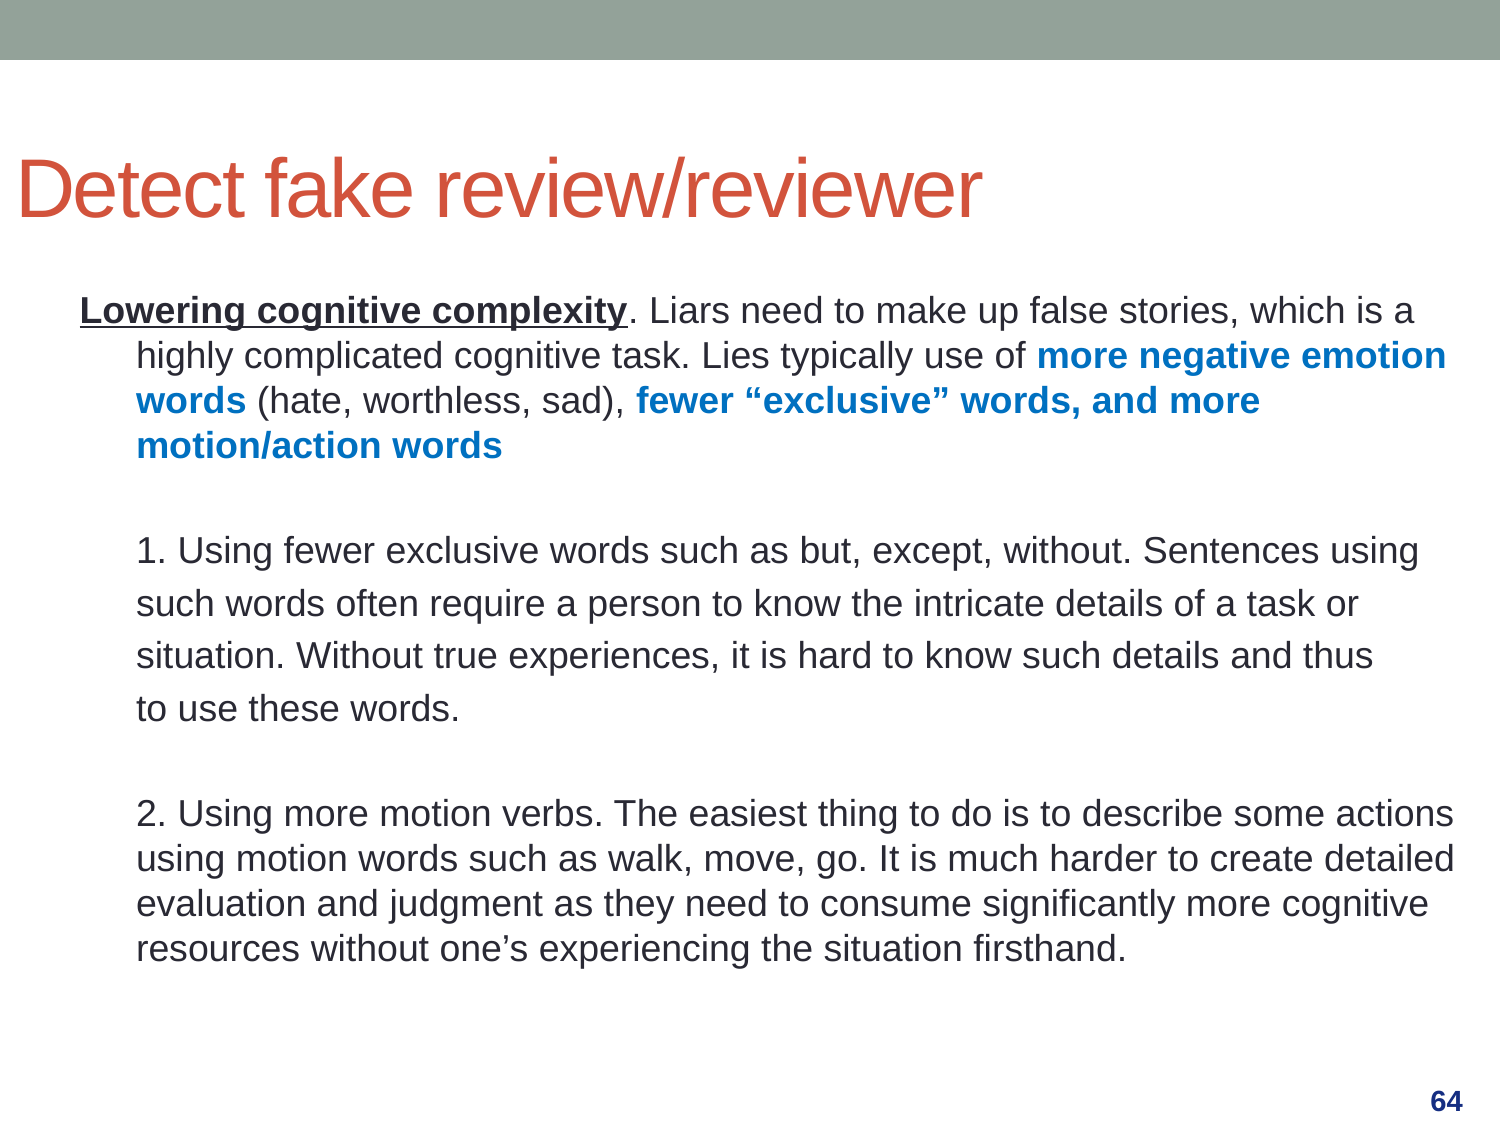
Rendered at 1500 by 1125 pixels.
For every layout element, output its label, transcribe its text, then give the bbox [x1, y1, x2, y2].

title Detect fake review/reviewer [0, 101, 1325, 266]
text_box Lowering cognitive complexity. Liars need to make up false stories, which is a highly complicated cognitive task. Lies typically use of more negative emotion words (hate, worthless, sad), fewer “exclusive” words, and more motion/action words 1. Using fewer exclusive words such as but, except, without. Sentences using such words often require a person to know the intricate details of a task or situation. Without true experiences, it is hard to know such details and thus to use these words. 2. Using more motion verbs. The easiest thing to do is to describe some actions using motion words such as walk, move, go. It is much harder to create detailed evaluation and judgment as they need to consume significantly more cognitive resources without one’s experiencing the situation firsthand. [64, 278, 1483, 1047]
slide_number 64 [1415, 1070, 1499, 1125]
